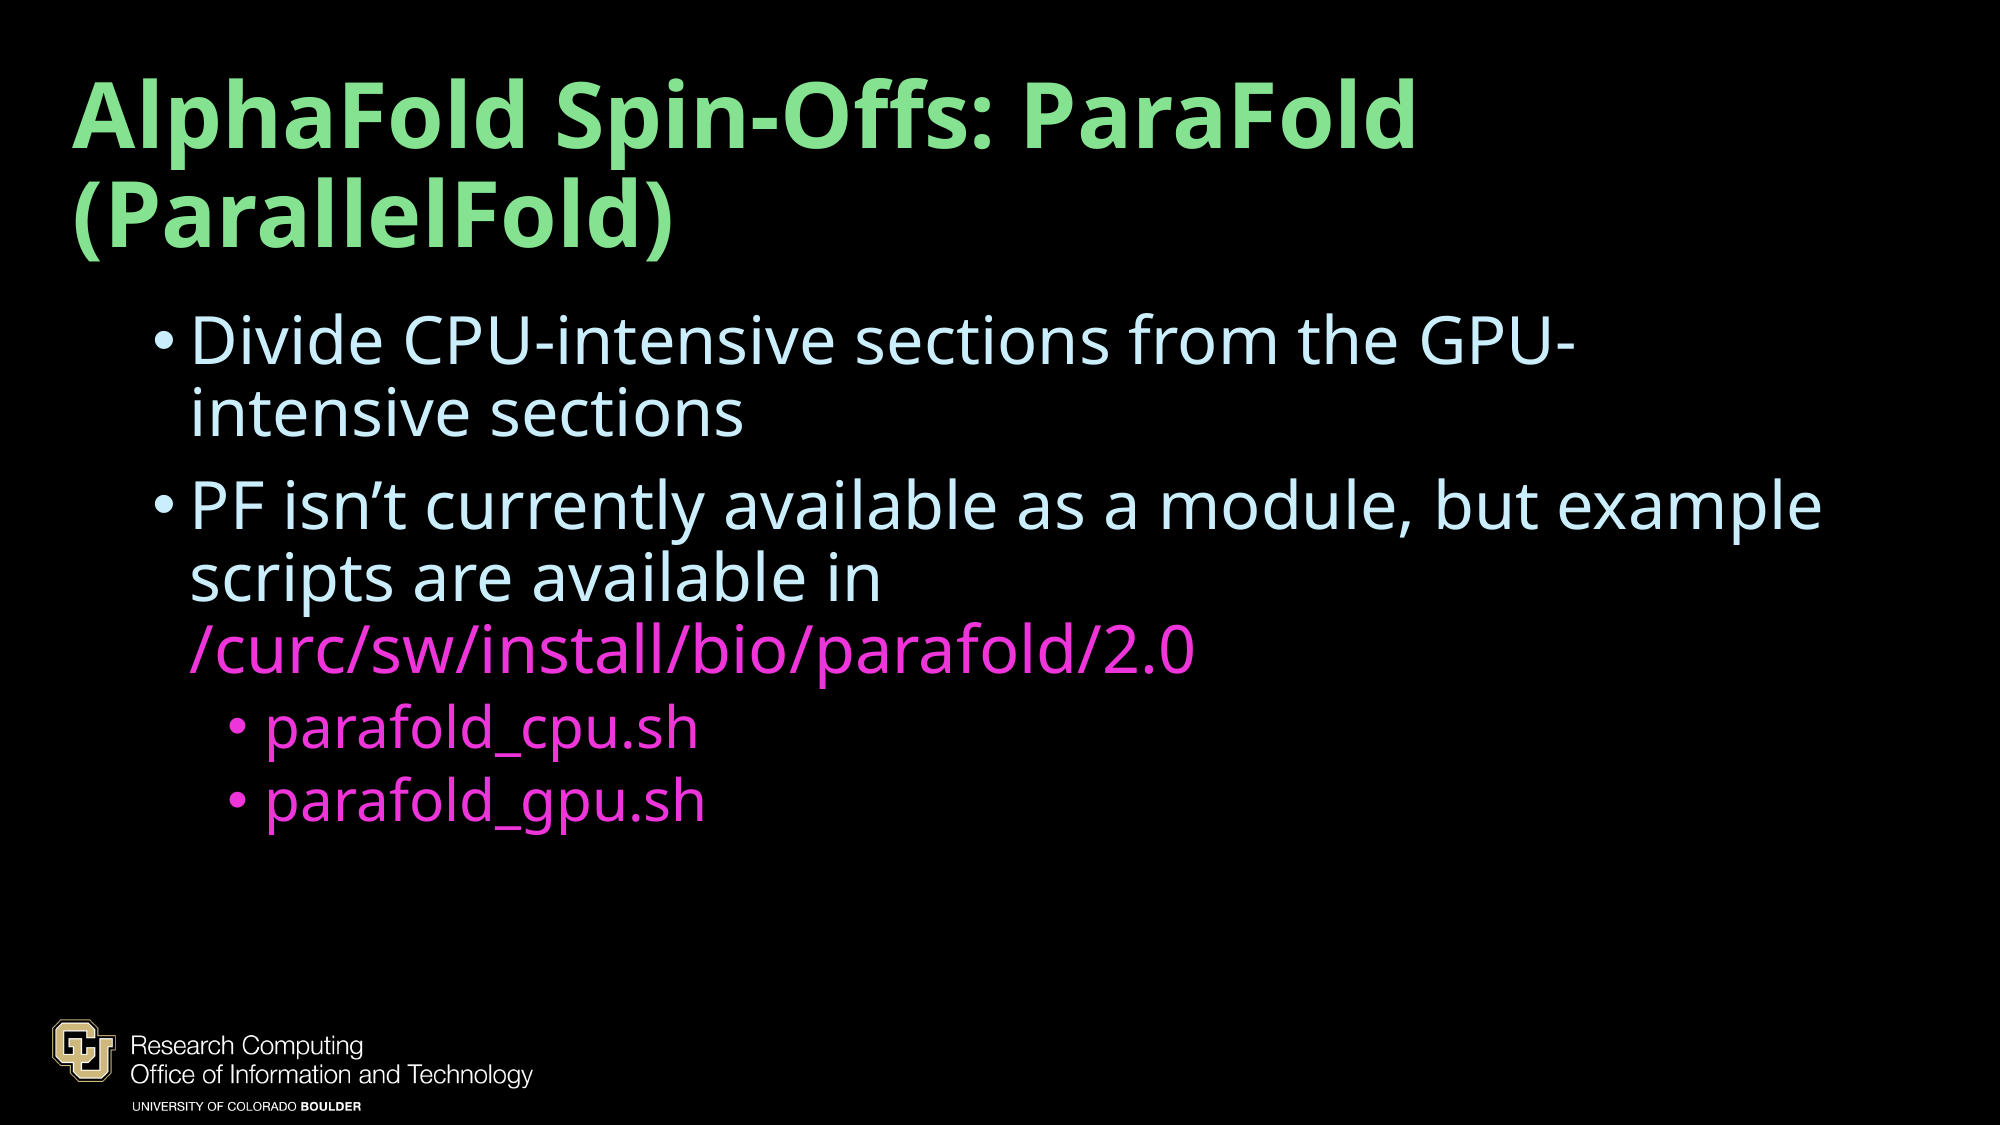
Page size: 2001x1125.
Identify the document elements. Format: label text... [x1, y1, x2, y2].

title AlphaFold Spin-Offs: ParaFold (ParallelFold) [57, 59, 1950, 278]
picture [52, 1019, 533, 1111]
list Divide CPU-intensive sections from the GPU-intensive sections PF isn’t currently available as a module, but example scripts are available in /curc/sw/install/bio/parafold/2.0 parafold_cpu.sh parafold_gpu.sh [137, 299, 1863, 1014]
